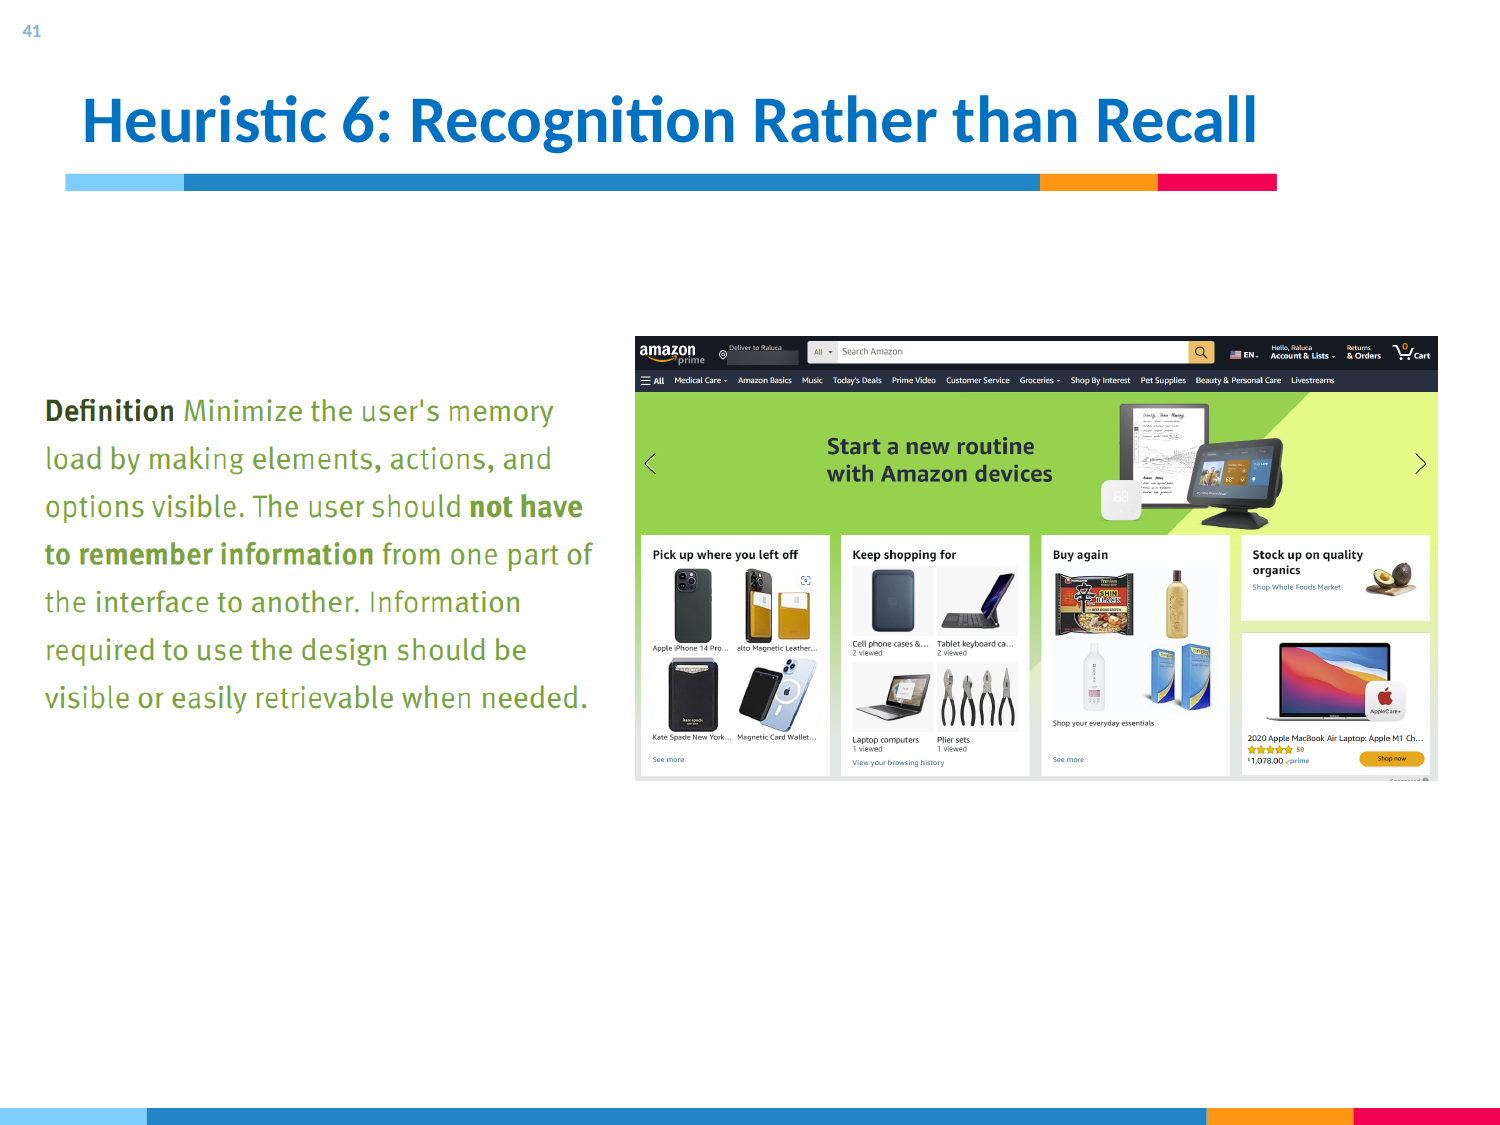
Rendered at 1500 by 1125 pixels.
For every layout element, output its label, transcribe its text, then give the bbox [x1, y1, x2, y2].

picture [31, 372, 618, 730]
title Heuristic 6: Recognition Rather than Recall [67, 45, 1438, 171]
slide_number ‹#› [0, 0, 65, 60]
picture [635, 335, 1438, 781]
